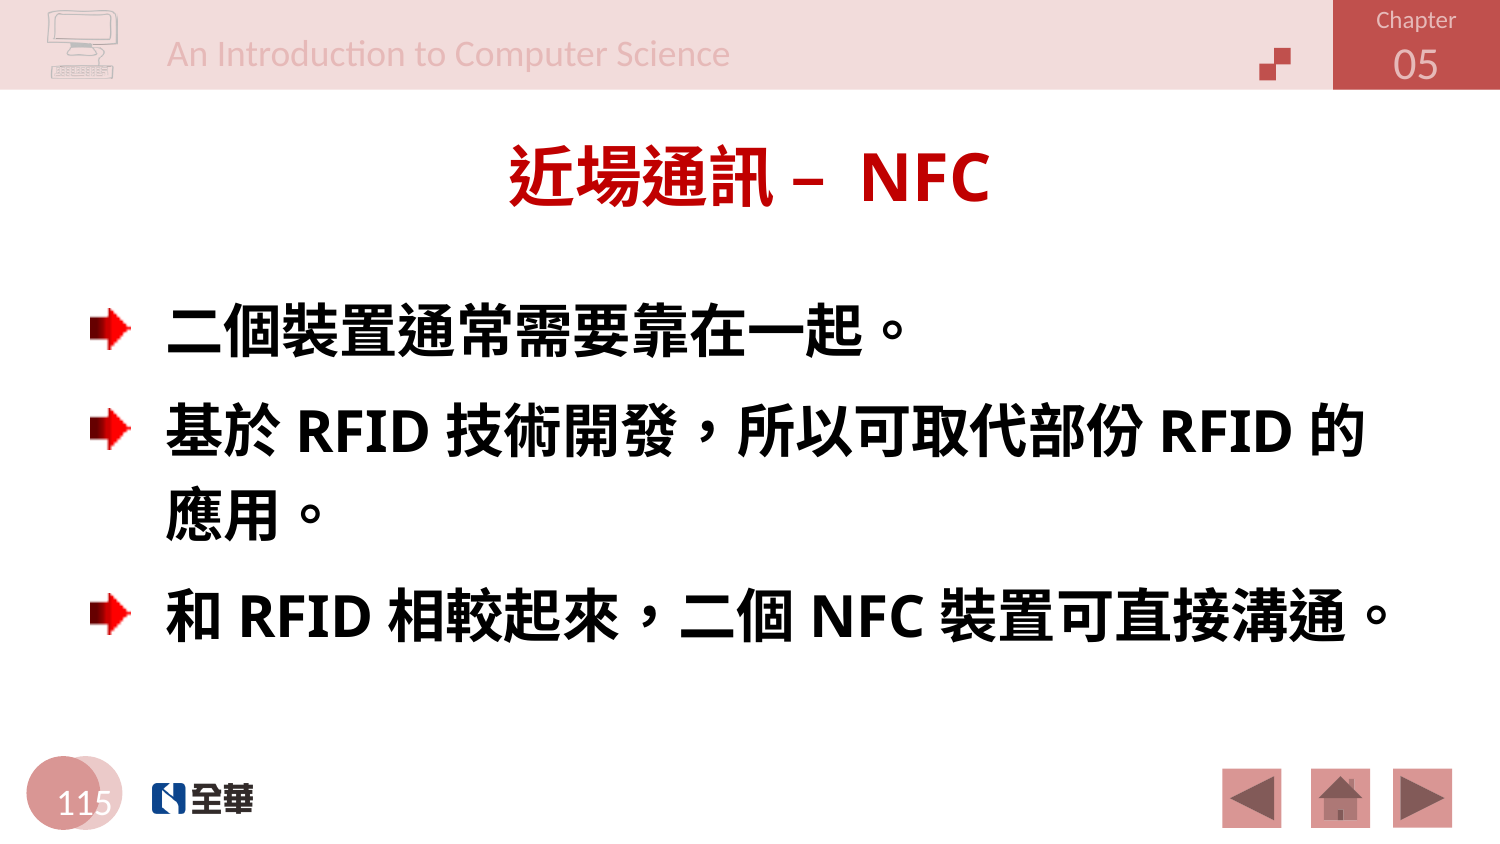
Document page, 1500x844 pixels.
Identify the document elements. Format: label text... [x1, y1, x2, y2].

picture [90, 593, 131, 635]
picture [90, 308, 131, 350]
list 二個裝置通常需要靠在一起。 基於RFID技術開發，所以可取代部份RFID的應用。 和RFID相較起來，二個NFC裝置可直接溝通。 [75, 272, 1425, 754]
picture [47, 10, 118, 79]
picture [90, 408, 131, 450]
picture [152, 783, 253, 814]
title 近場通訊 – NFC [75, 104, 1425, 245]
